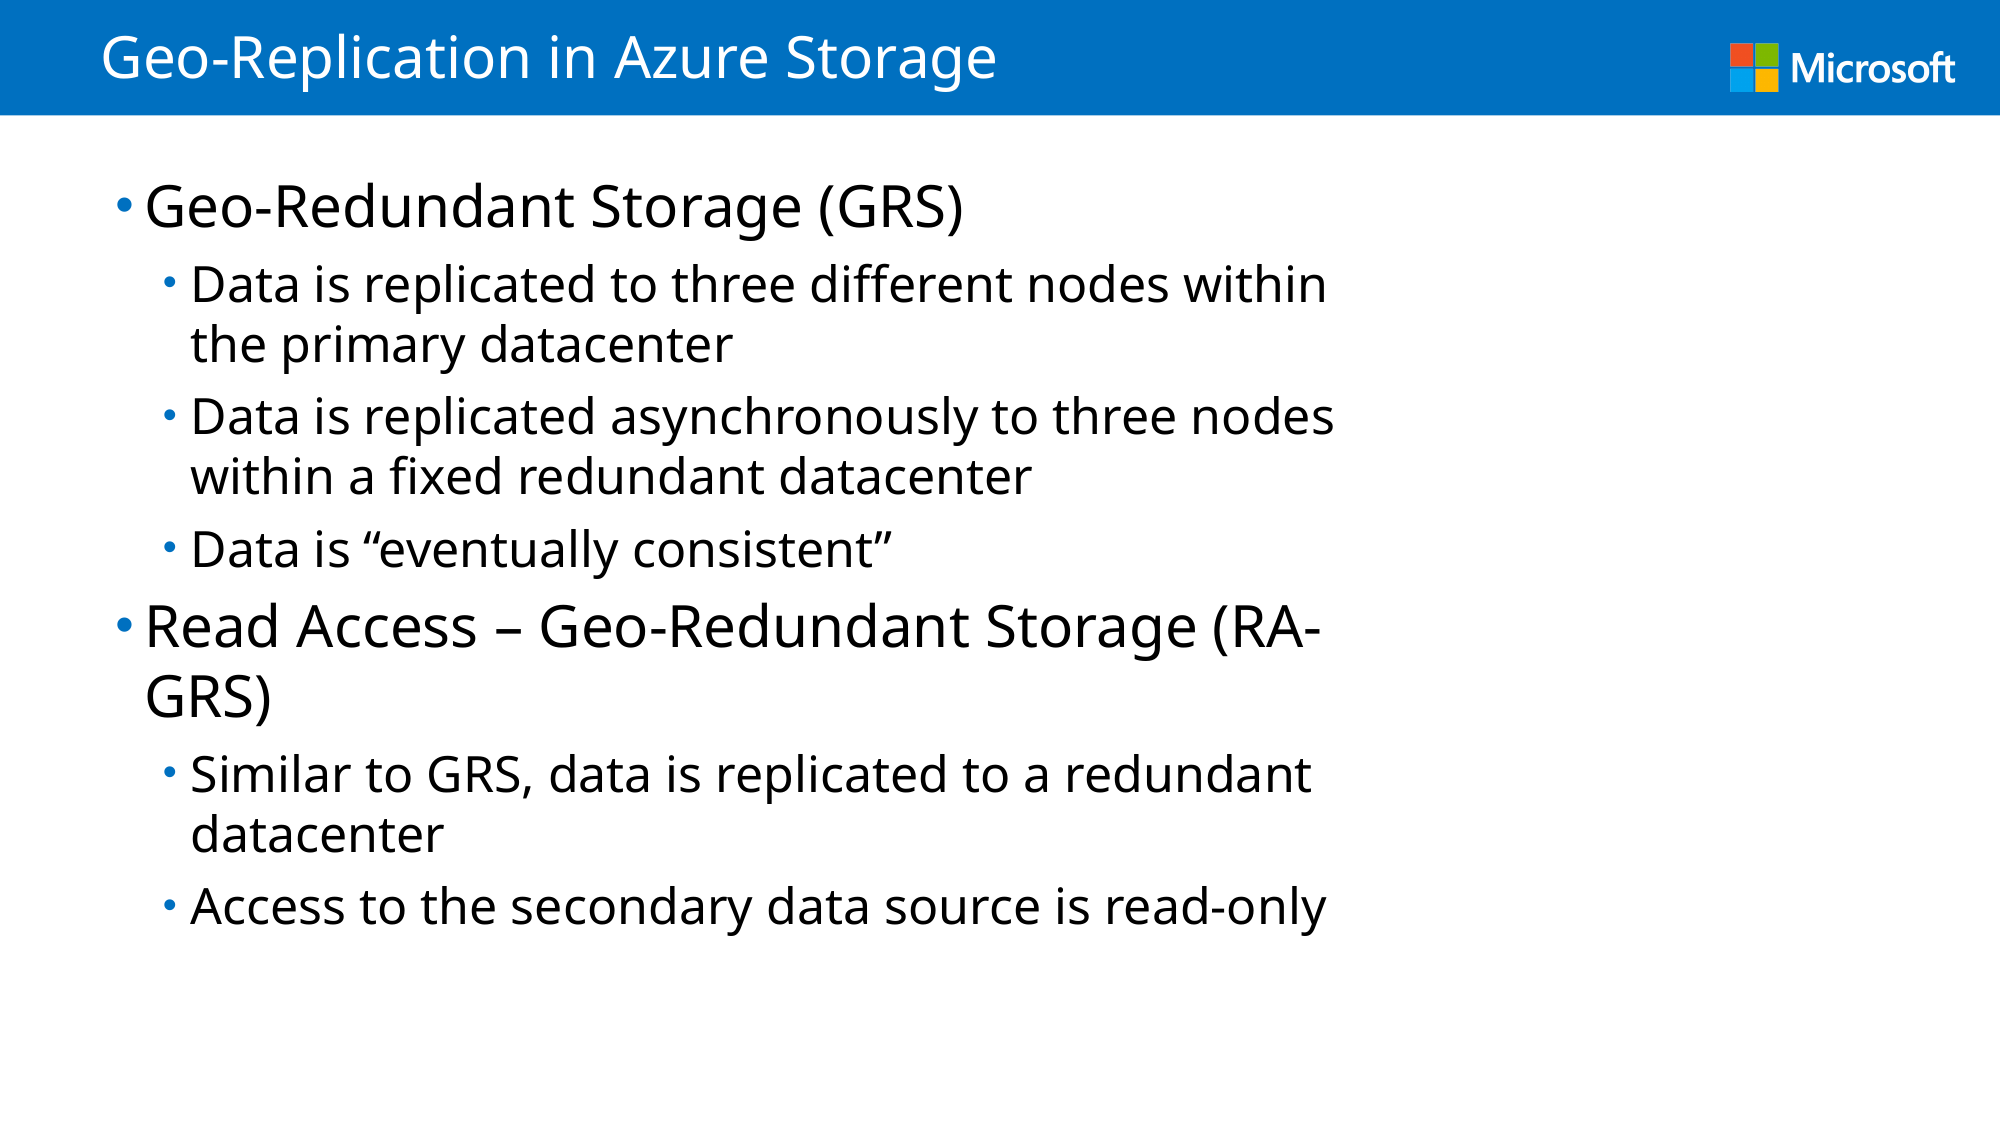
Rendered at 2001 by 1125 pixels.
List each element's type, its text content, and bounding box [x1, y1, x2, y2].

title Geo-Replication in Azure Storage [100, 0, 1802, 122]
picture [1802, 14, 1986, 121]
text_box Geo-Redundant Storage (GRS) Data is replicated to three different nodes within the primary datacenter Data is replicated asynchronously to three nodes within a fixed redundant datacenter Data is “eventually consistent” Read Access – Geo-Redundant Storage (RA-GRS) Similar to GRS, data is replicated to a redundant datacenter Access to the secondary data source is read-only [100, 162, 1433, 1007]
